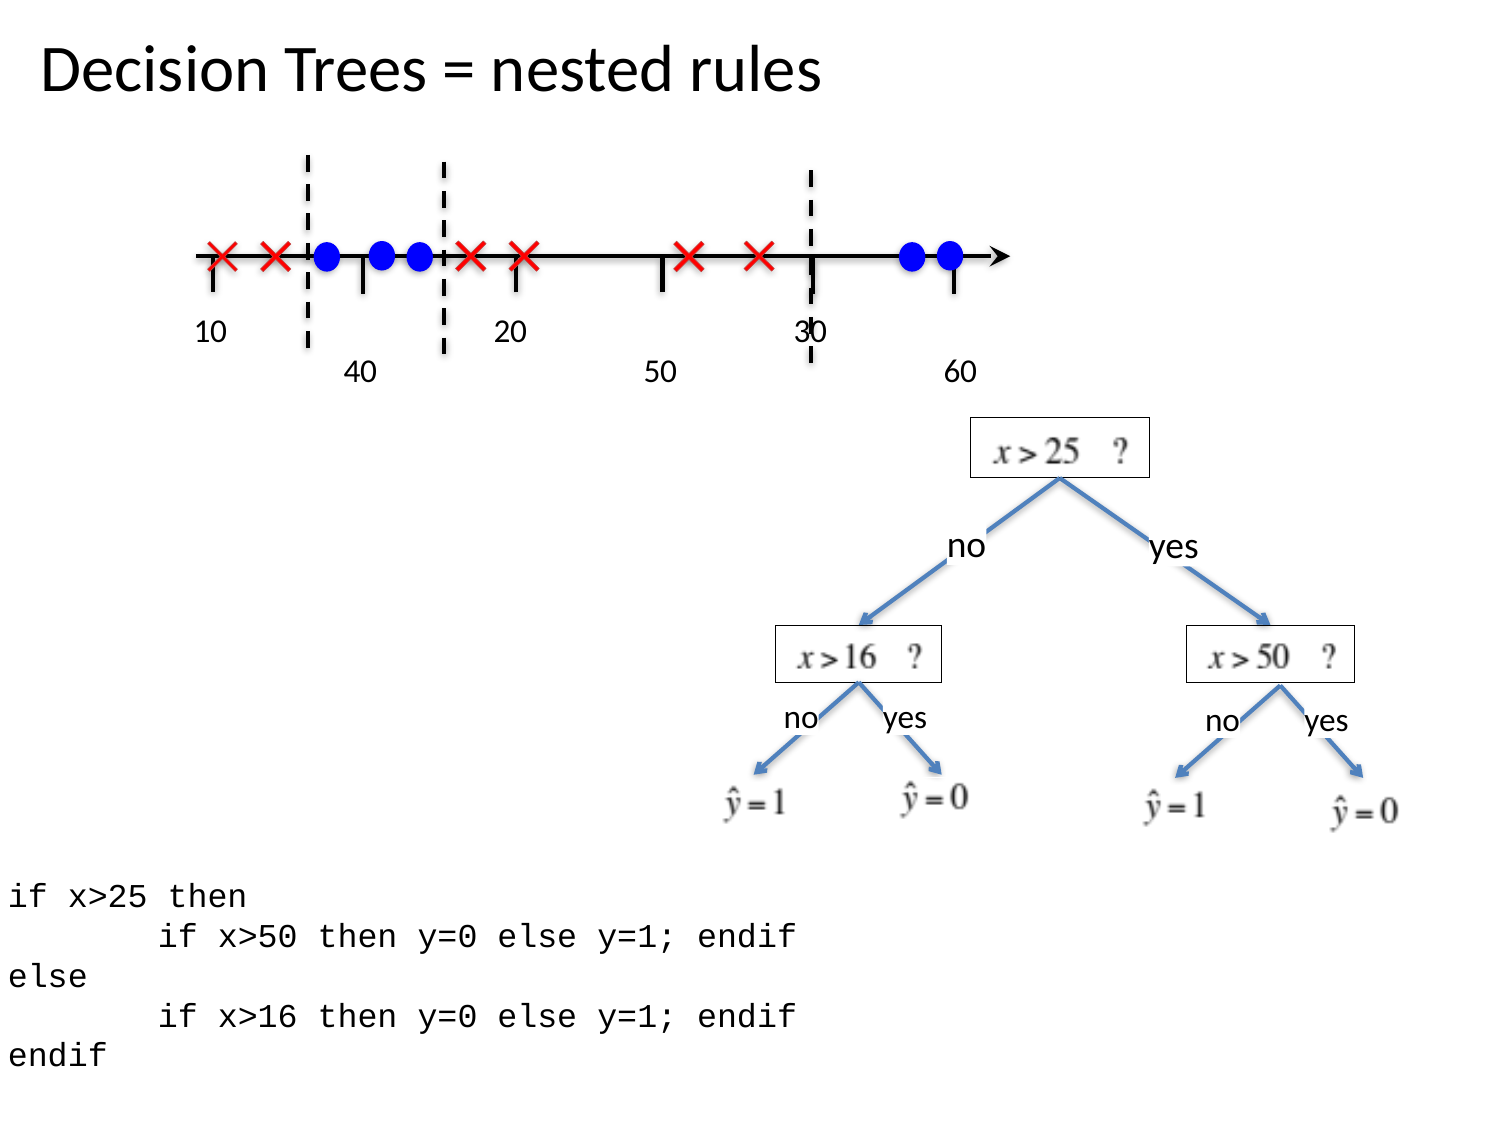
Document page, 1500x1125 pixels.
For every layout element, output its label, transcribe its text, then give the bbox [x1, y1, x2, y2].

text_box if x>25 then if x>50 then y=0 else y=1; endif else if x>16 then y=0 else y=1; endif endif [0, 866, 813, 1081]
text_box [719, 416, 1401, 836]
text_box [178, 229, 303, 358]
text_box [312, 229, 806, 358]
text_box Decision Trees = nested rules [25, 17, 838, 113]
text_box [815, 229, 1108, 358]
